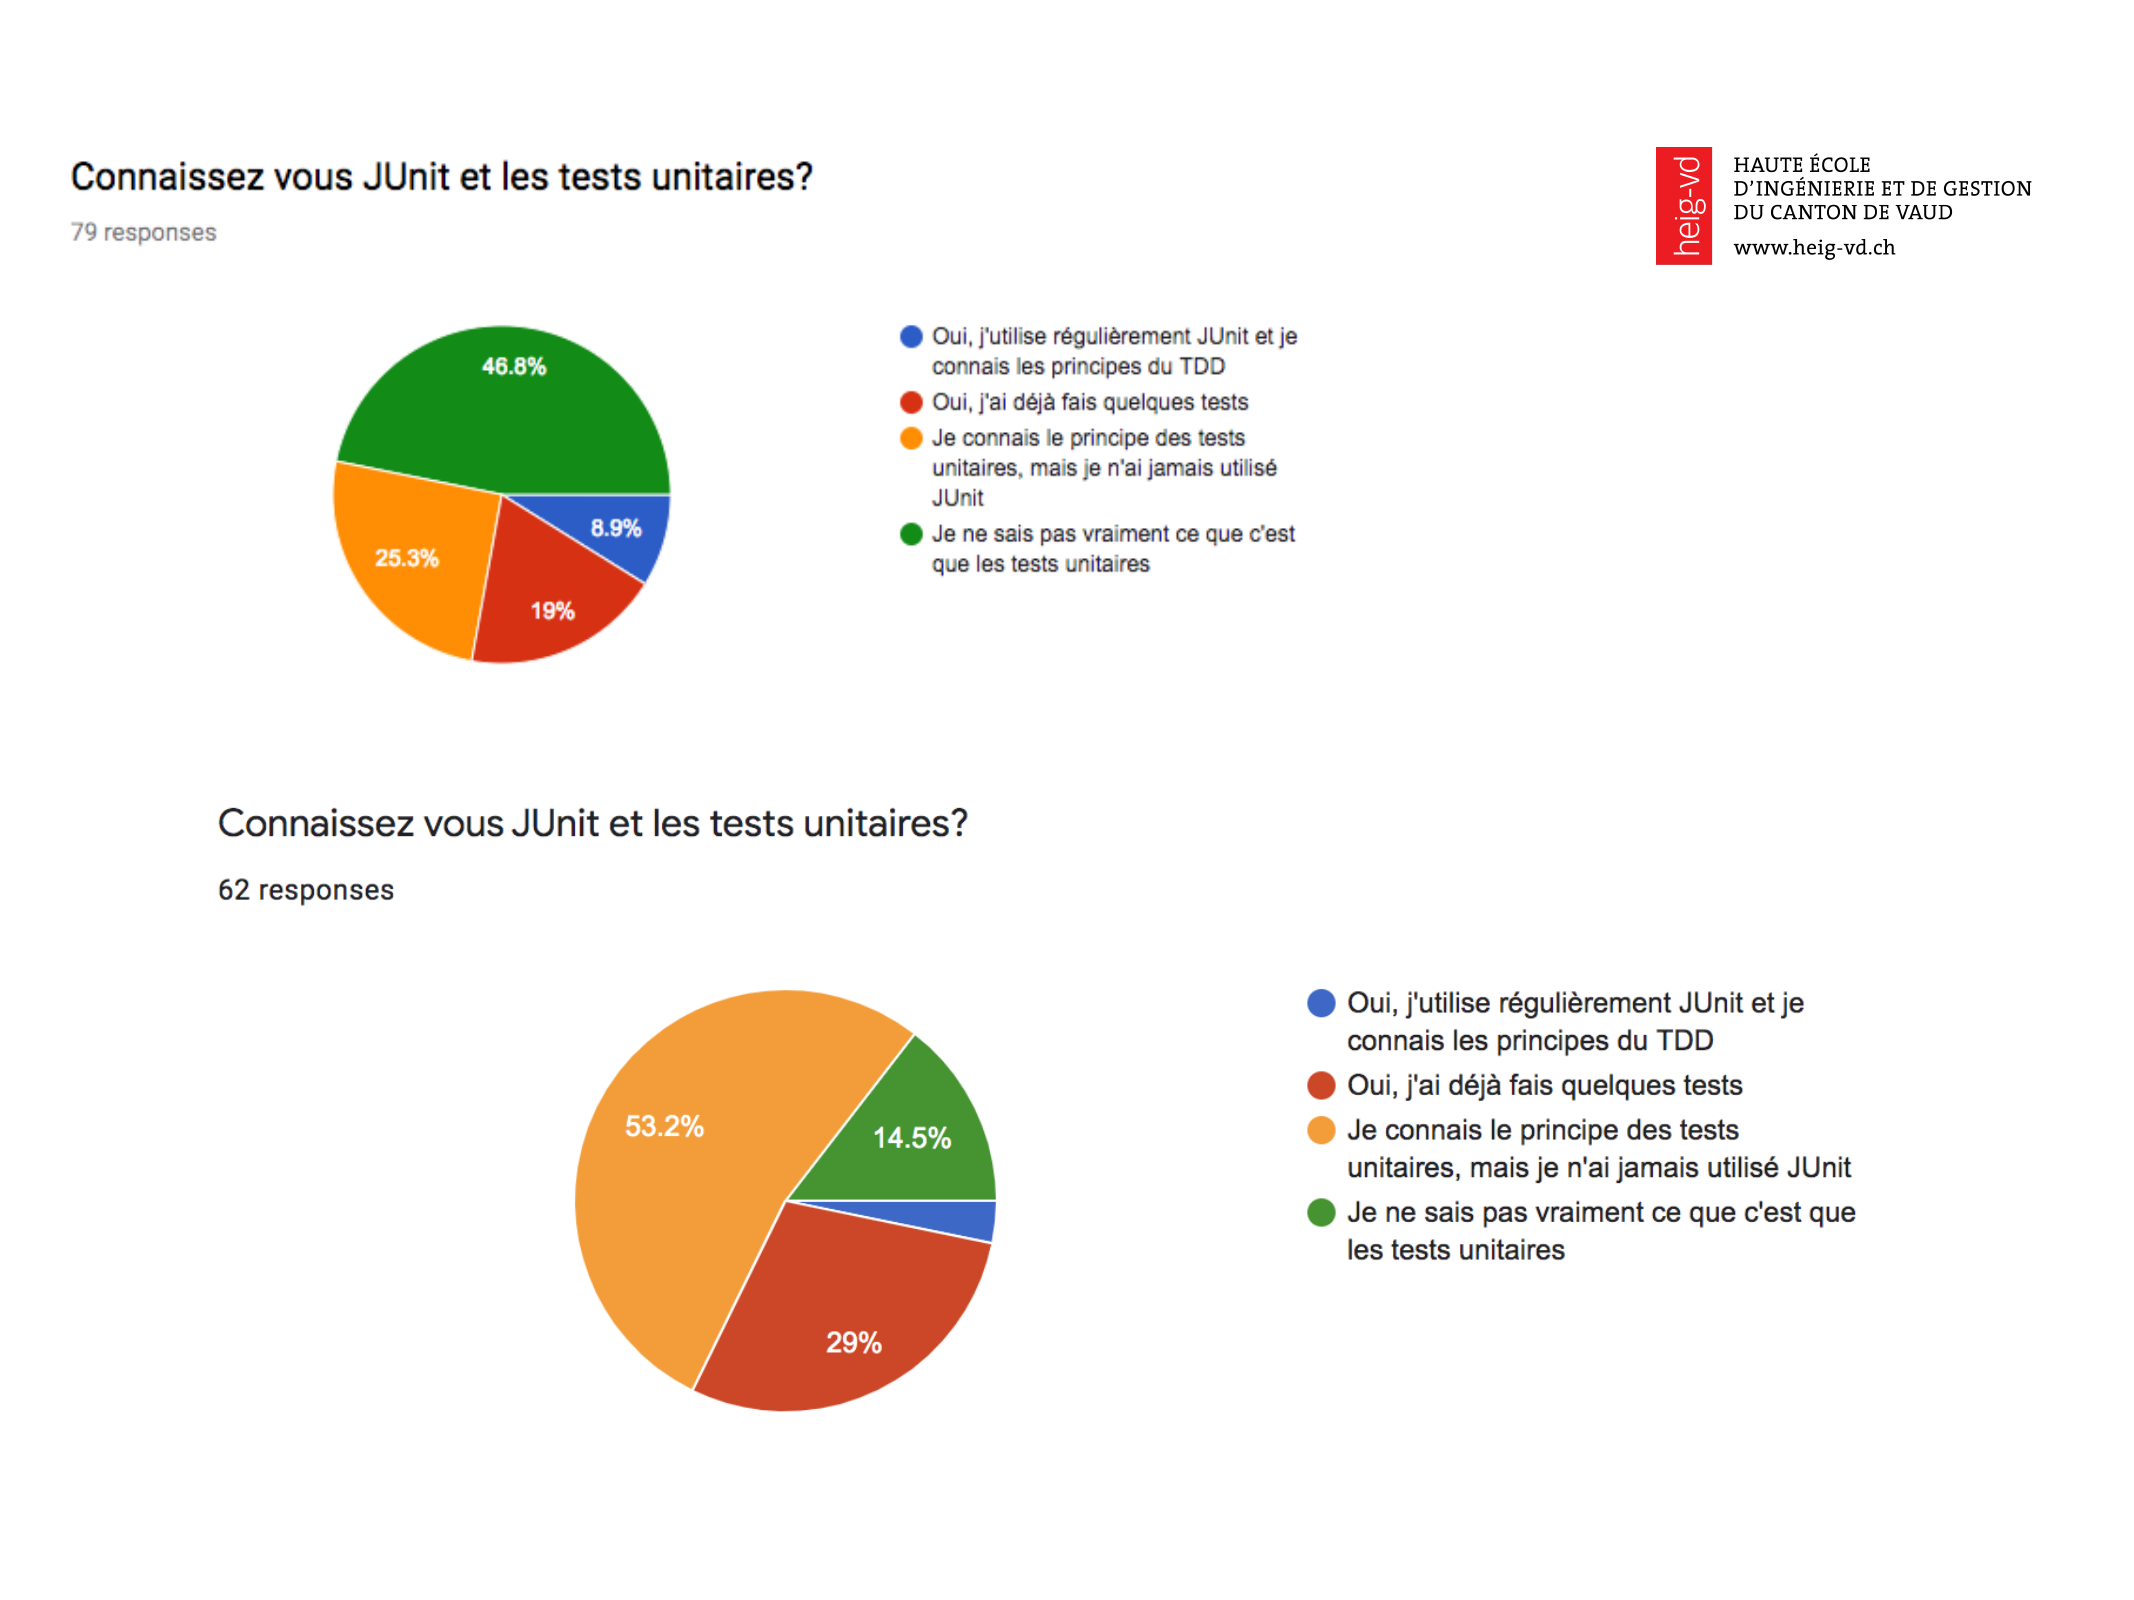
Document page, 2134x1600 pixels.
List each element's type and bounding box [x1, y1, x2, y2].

picture [179, 768, 1955, 1469]
picture [37, 132, 1410, 702]
picture [1656, 147, 2043, 265]
